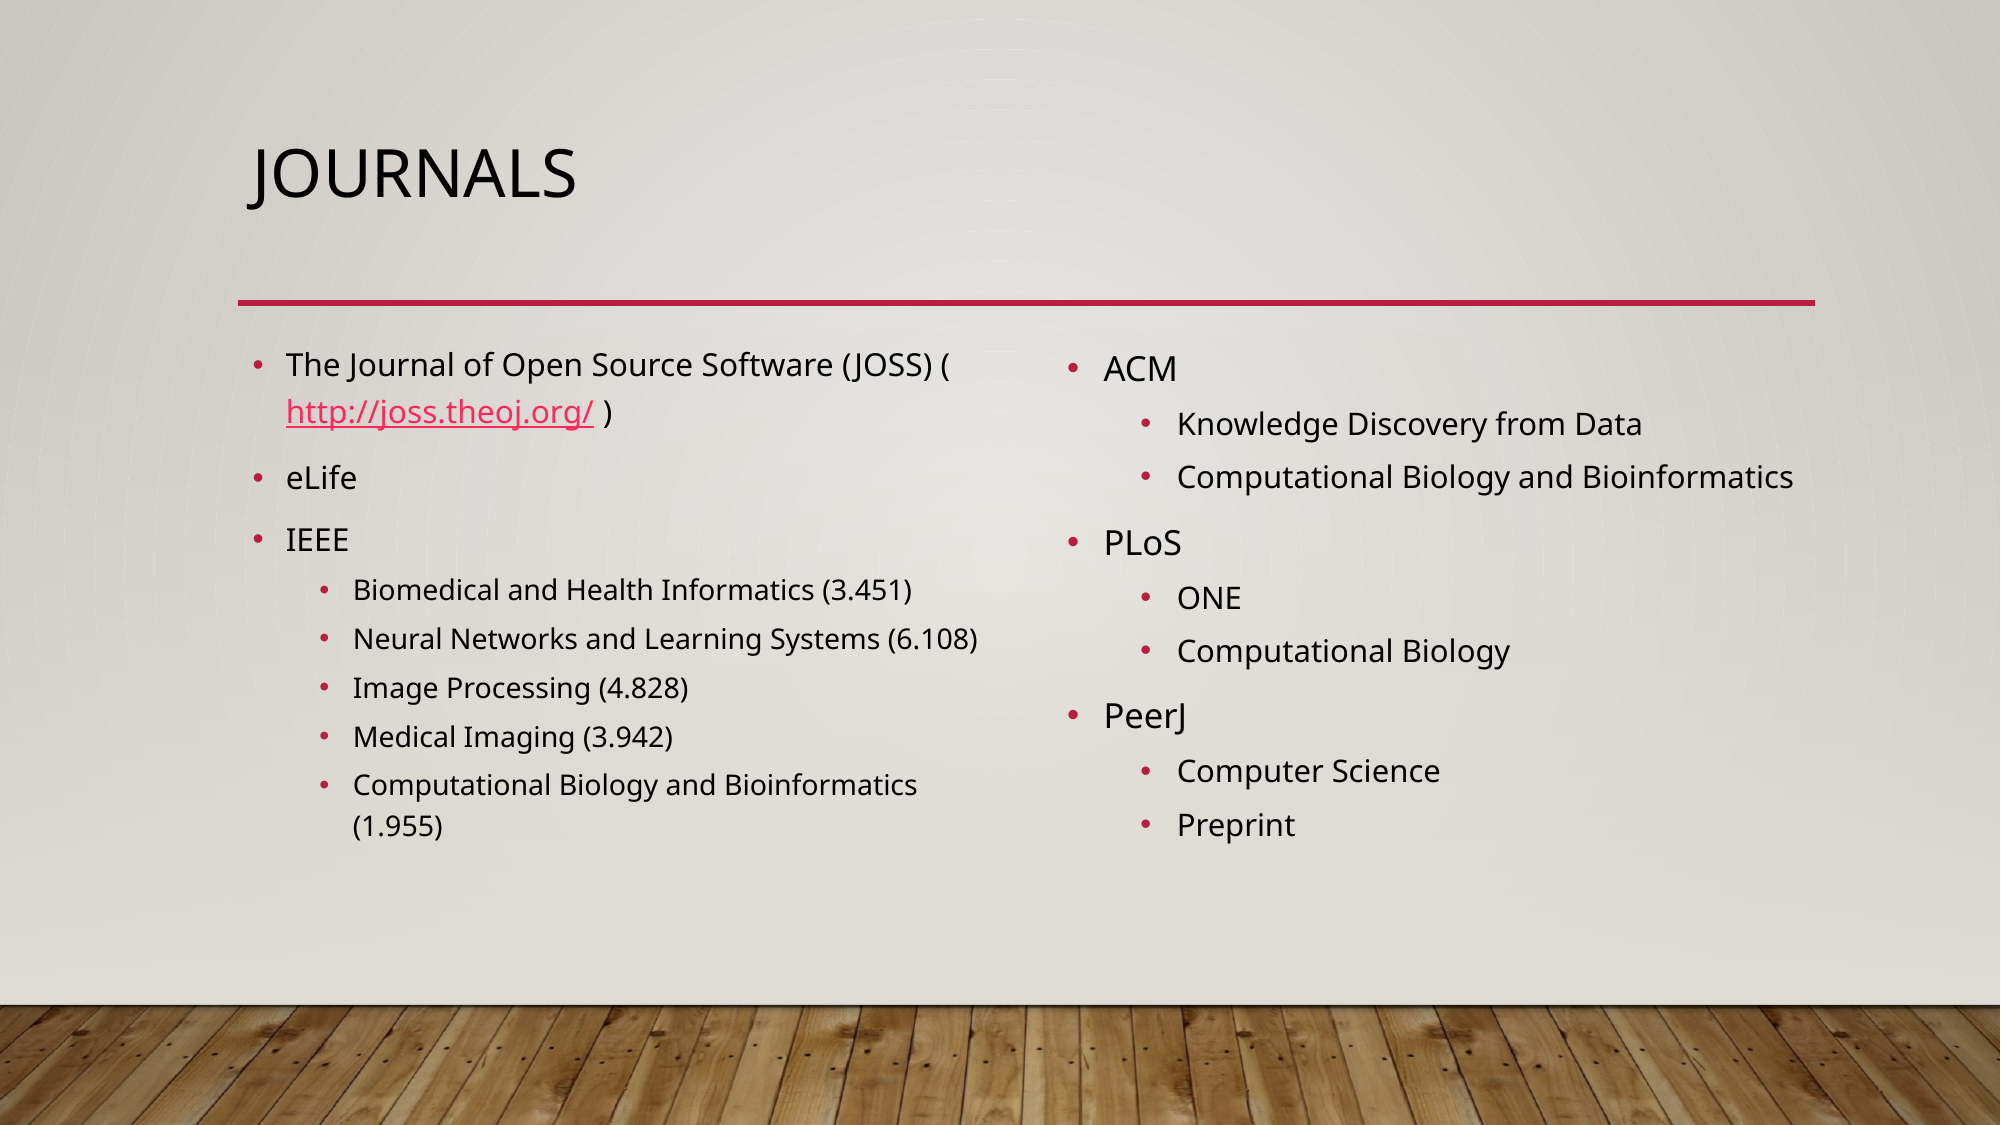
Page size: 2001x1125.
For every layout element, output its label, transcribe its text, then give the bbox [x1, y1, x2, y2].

picture [0, 1005, 2000, 1125]
list ACM Knowledge Discovery from Data Computational Biology and Bioinformatics PLoS ONE Computational Biology PeerJ Computer Science Preprint [1052, 330, 1815, 896]
title Journals [237, 132, 1814, 306]
list The Journal of Open Source Software (JOSS) (http://joss.theoj.org/ ) eLife IEEE Biomedical and Health Informatics (3.451) Neural Networks and Learning Systems (6.108) Image Processing (4.828) Medical Imaging (3.942) Computational Biology and Bioinformatics (1.955) [237, 329, 1000, 896]
